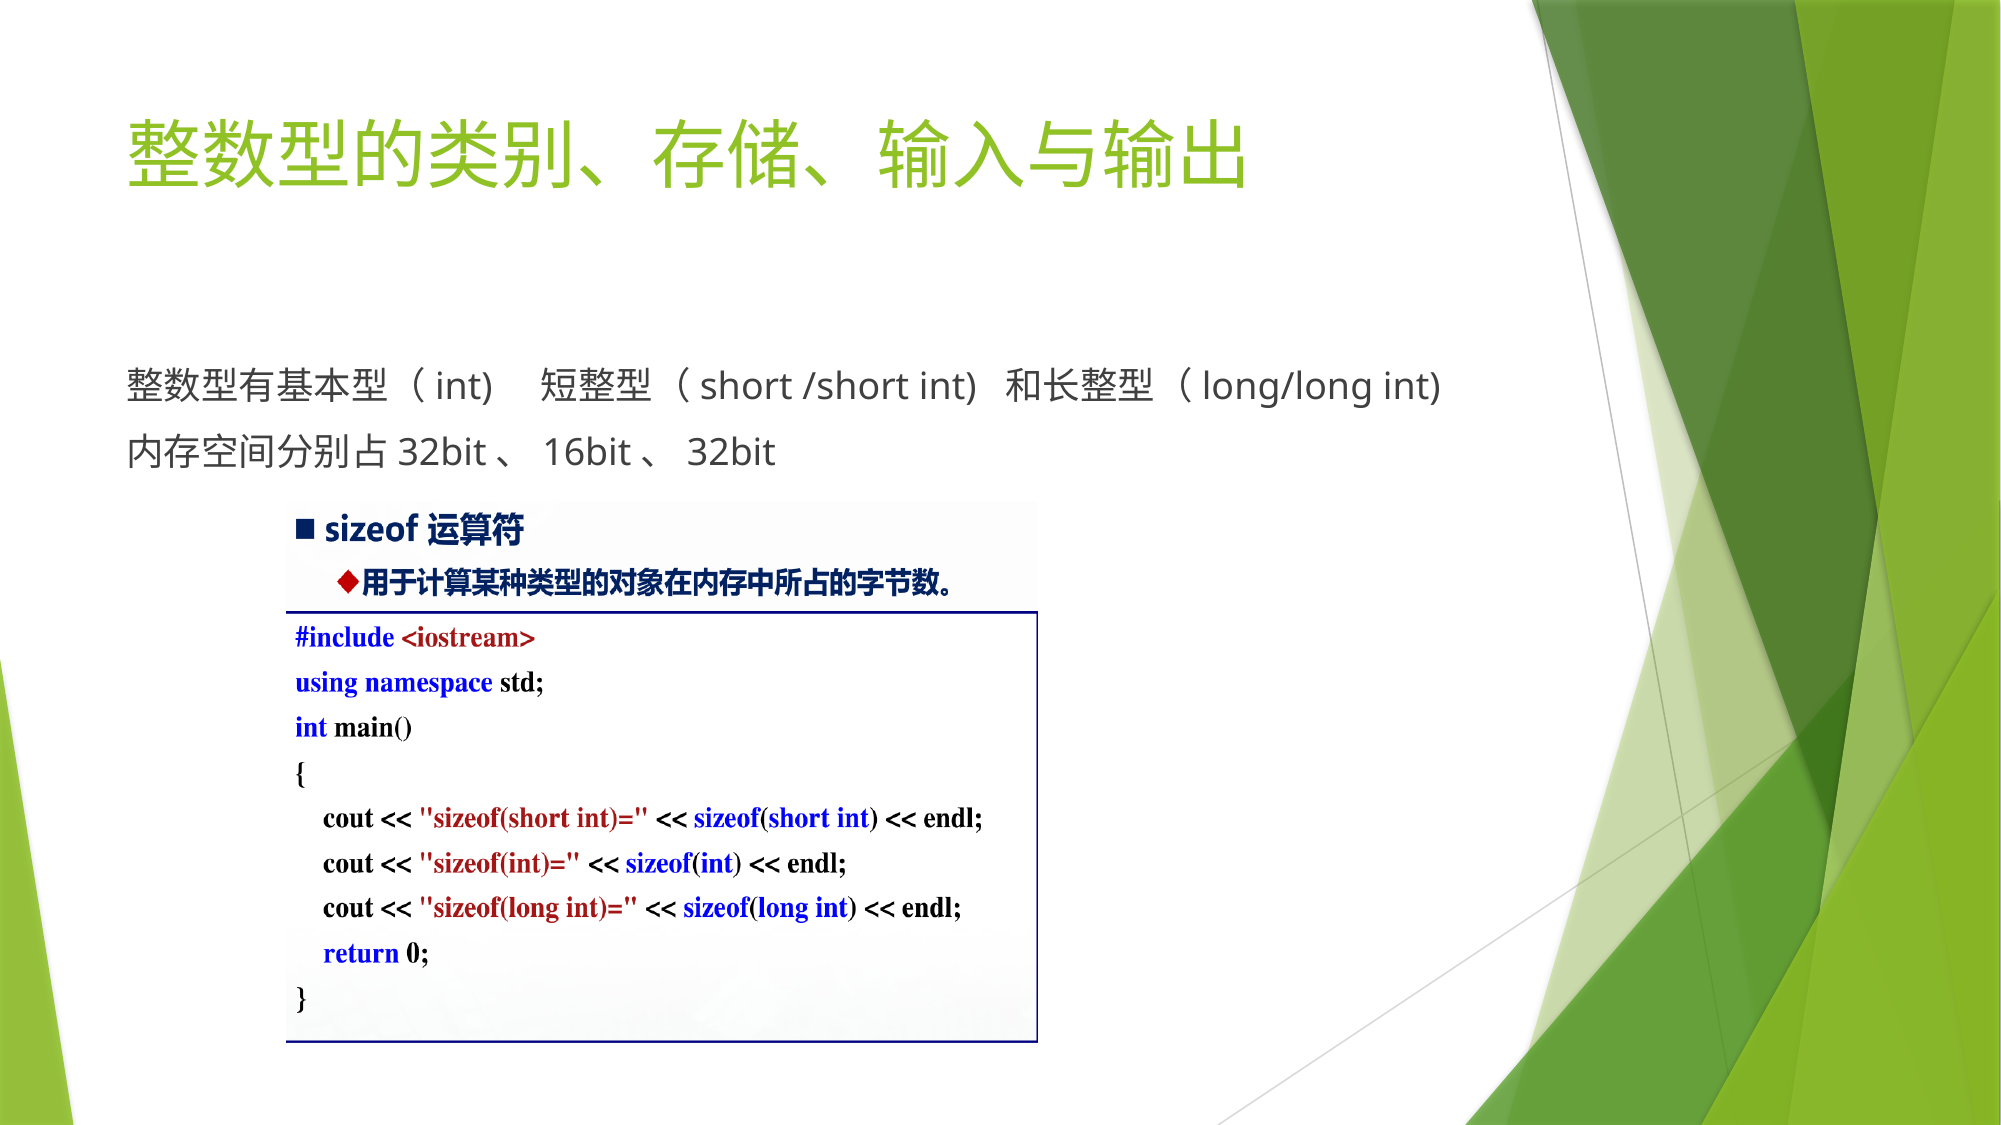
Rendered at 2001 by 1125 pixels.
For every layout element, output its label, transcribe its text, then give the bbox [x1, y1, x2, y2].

title 整数型的类别、存储、输入与输出 [111, 99, 1522, 317]
list 整数型有基本型（int) 短整型（short /short int) 和长整型（long/long int) 内存空间分别占32bit、16bit、32bit [111, 354, 1522, 992]
picture [286, 500, 1039, 1044]
